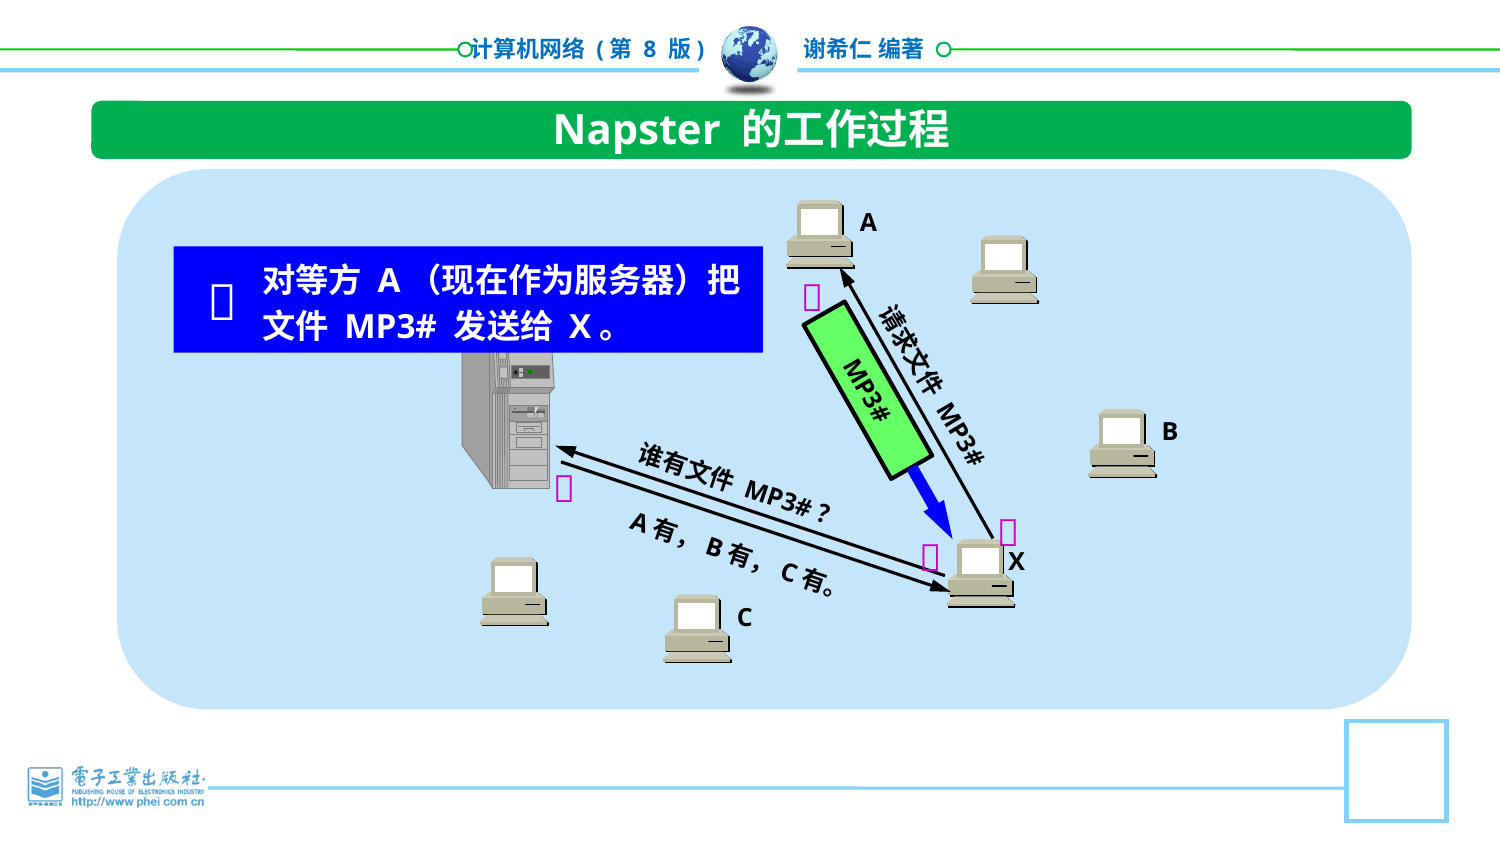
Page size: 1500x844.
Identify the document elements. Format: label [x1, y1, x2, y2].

picture [1087, 408, 1159, 479]
picture [945, 538, 1017, 609]
text_box [91, 95, 1412, 161]
picture [969, 234, 1041, 305]
text_box [115, 167, 1414, 712]
picture [784, 199, 857, 270]
picture [661, 593, 734, 664]
picture [478, 556, 551, 627]
picture [719, 24, 779, 95]
picture [23, 764, 208, 809]
